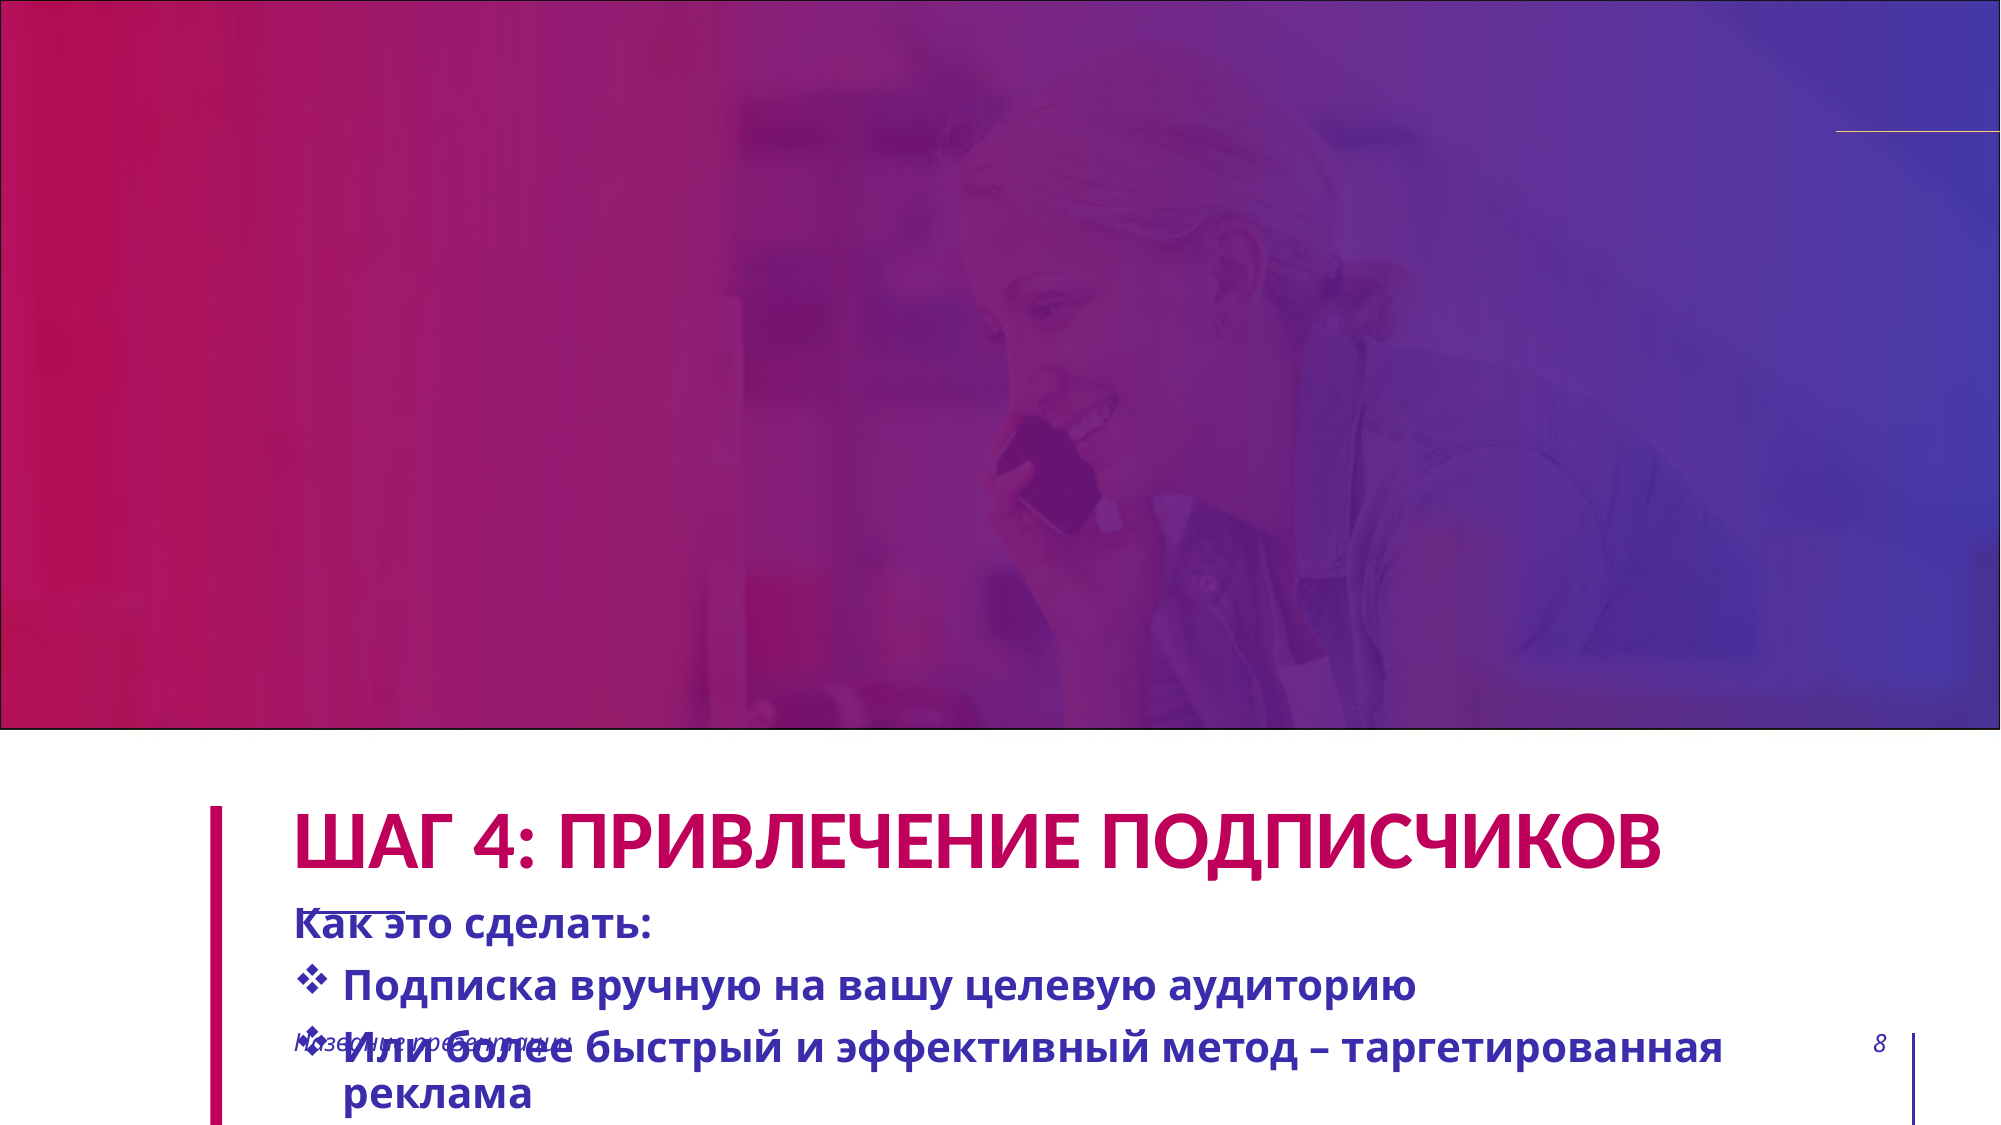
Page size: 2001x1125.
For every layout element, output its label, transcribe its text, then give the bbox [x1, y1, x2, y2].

slide_number 8 [1819, 1015, 1902, 1075]
list Как это сделать: Подписка вручную на вашу целевую аудиторию Или более быстрый и эффективный метод – таргетированная реклама [278, 894, 1819, 1125]
picture [0, 0, 2001, 1125]
title ШАГ 4: ПРИВЛЕЧЕНИЕ ПОДПИСЧИКОВ [278, 744, 1819, 894]
